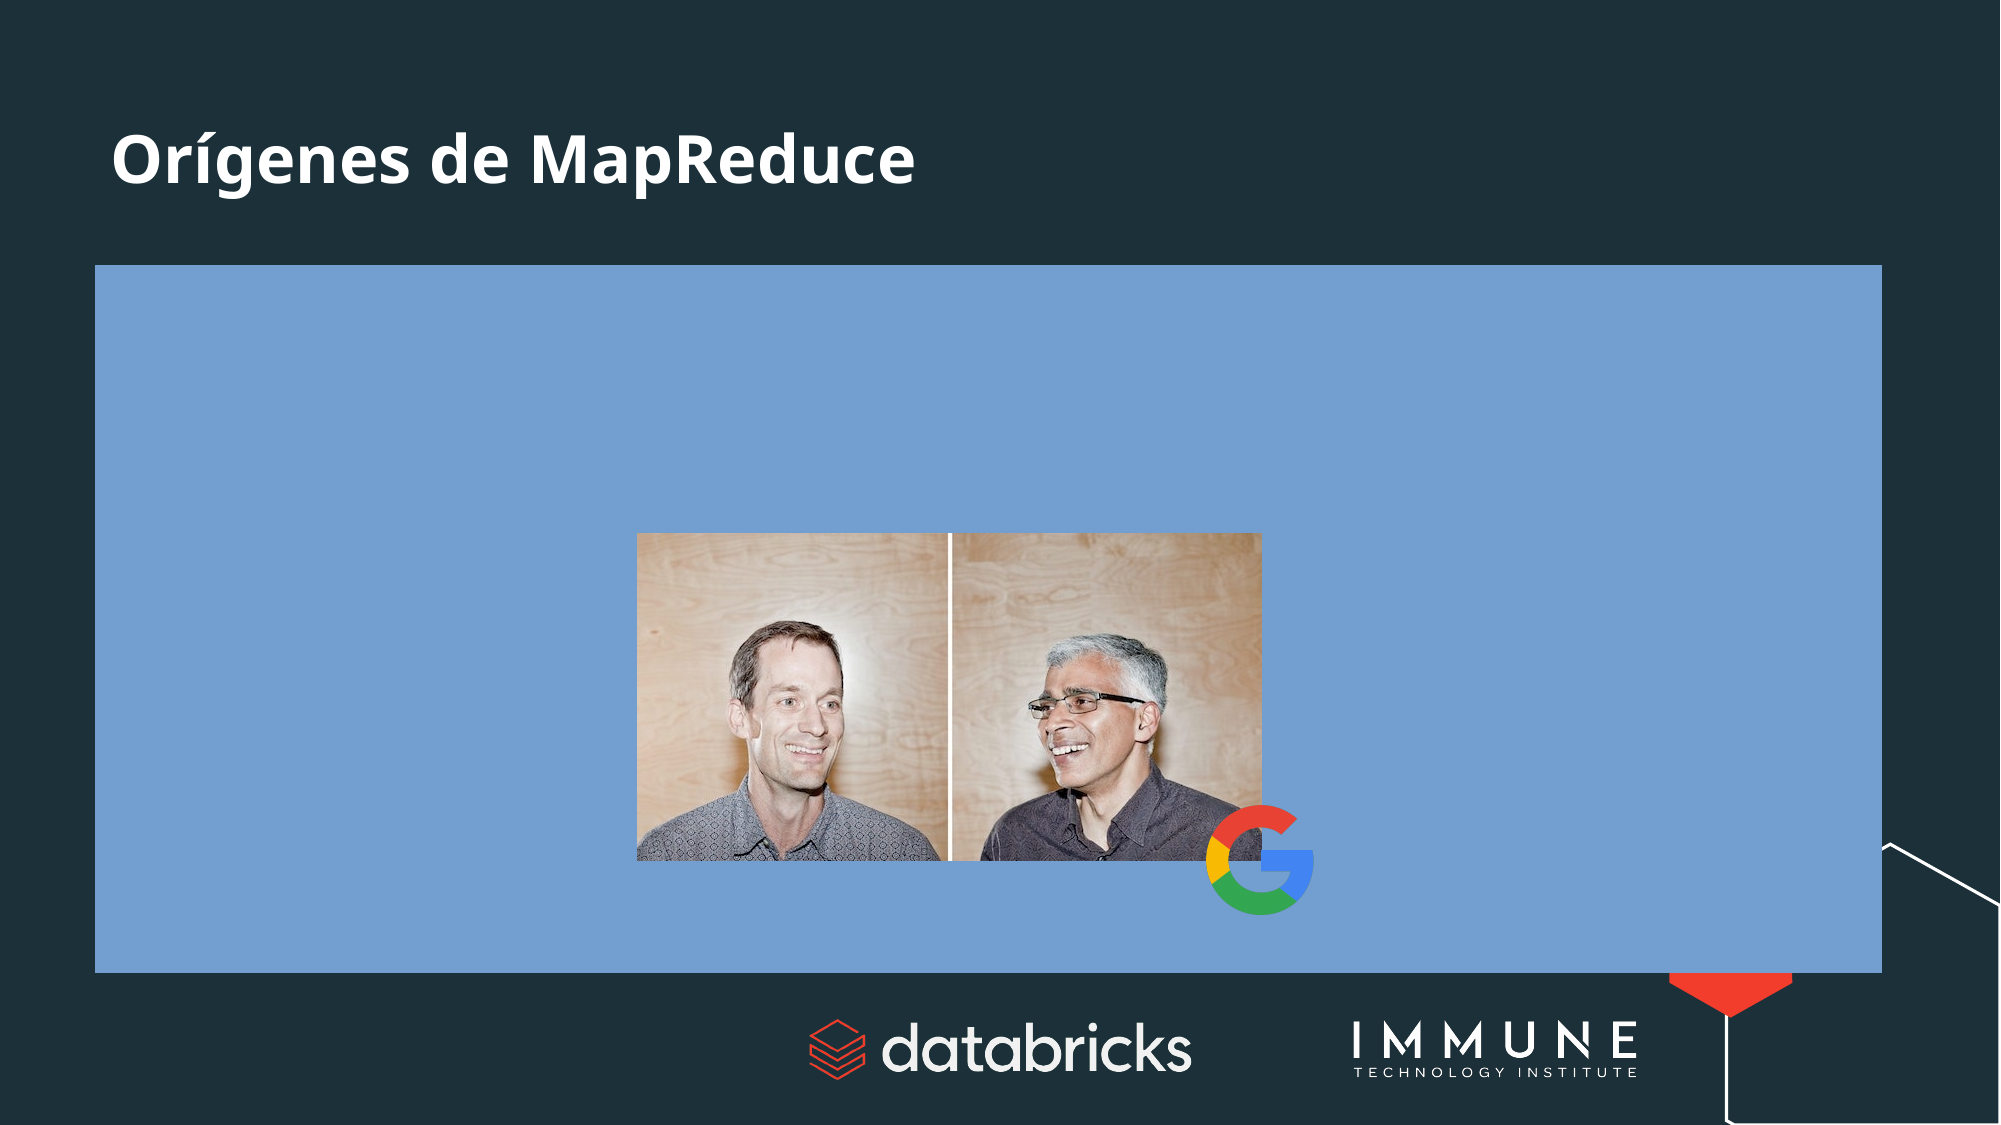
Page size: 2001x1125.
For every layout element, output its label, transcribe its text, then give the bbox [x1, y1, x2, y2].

picture [1325, 1003, 1670, 1097]
picture [637, 533, 1321, 920]
title Orígenes de MapReduce [95, 118, 1882, 265]
picture [807, 1019, 1193, 1080]
